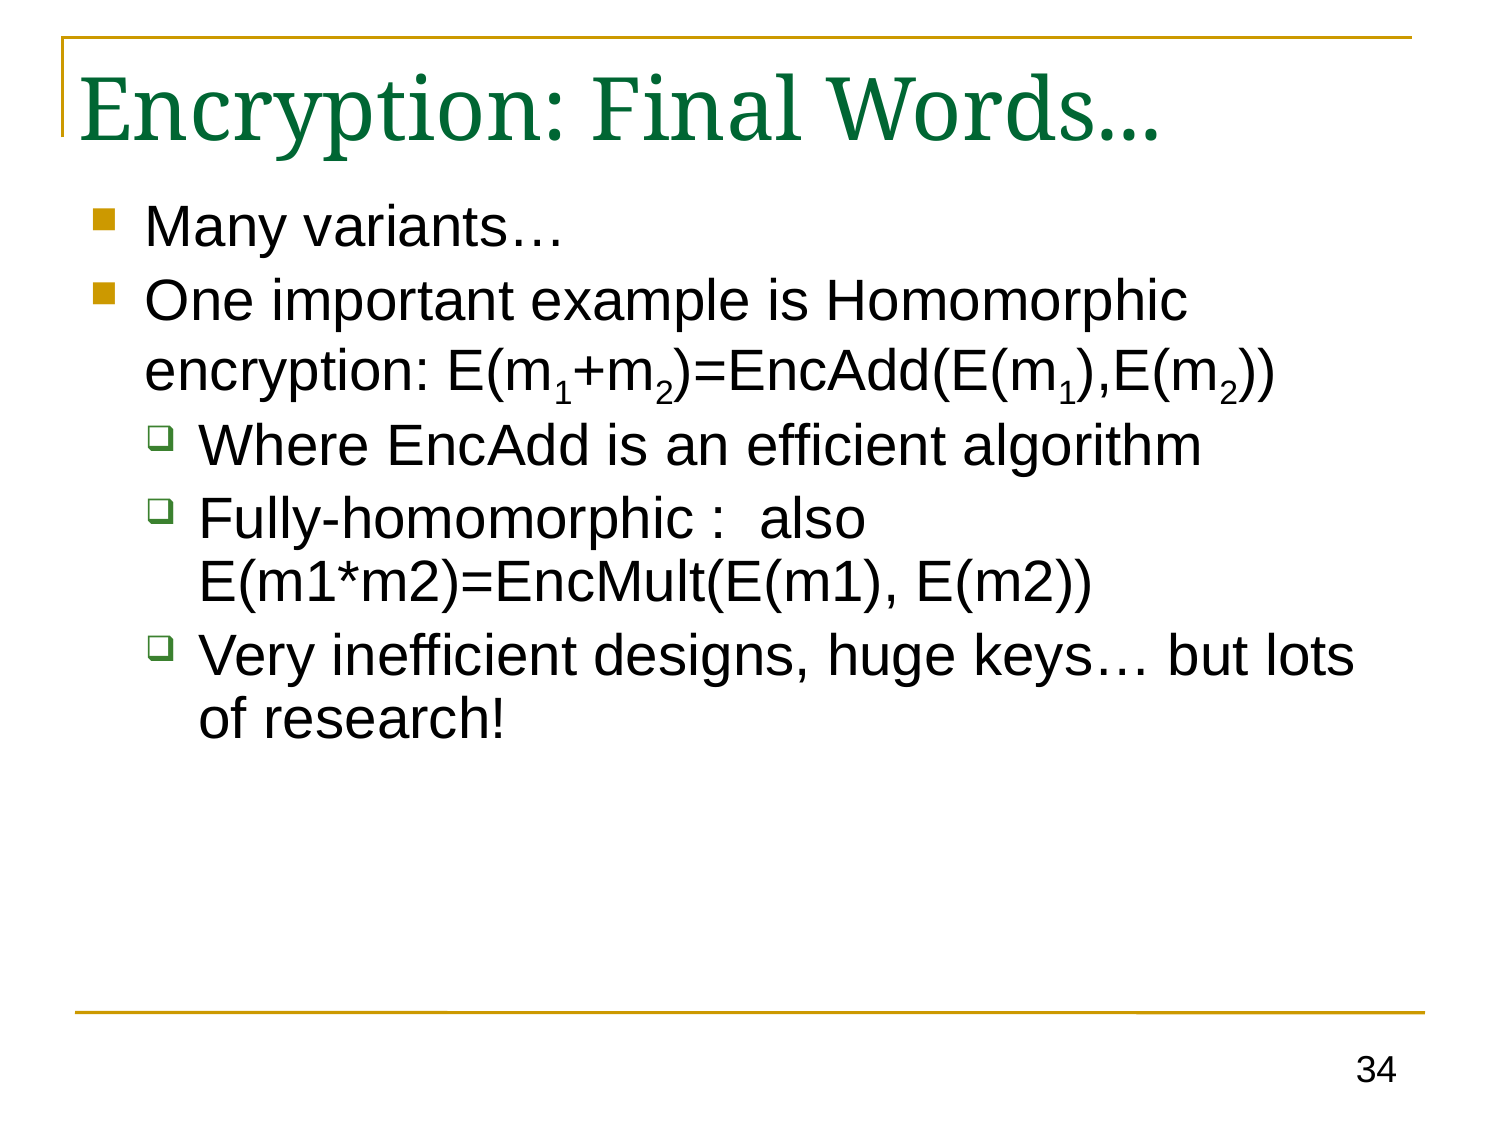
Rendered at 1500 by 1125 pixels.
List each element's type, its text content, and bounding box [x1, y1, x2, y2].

list Many variants… One important example is Homomorphic encryption: E(m1+m2)=EncAdd(E(m1),E(m2)) Where EncAdd is an efficient algorithm Fully-homomorphic : also E(m1*m2)=EncMult(E(m1), E(m2)) Very inefficient designs, huge keys… but lots of research! [75, 188, 1425, 1006]
title Encryption: Final Words... [63, 45, 1425, 174]
slide_number 34 [1341, 1023, 1424, 1098]
